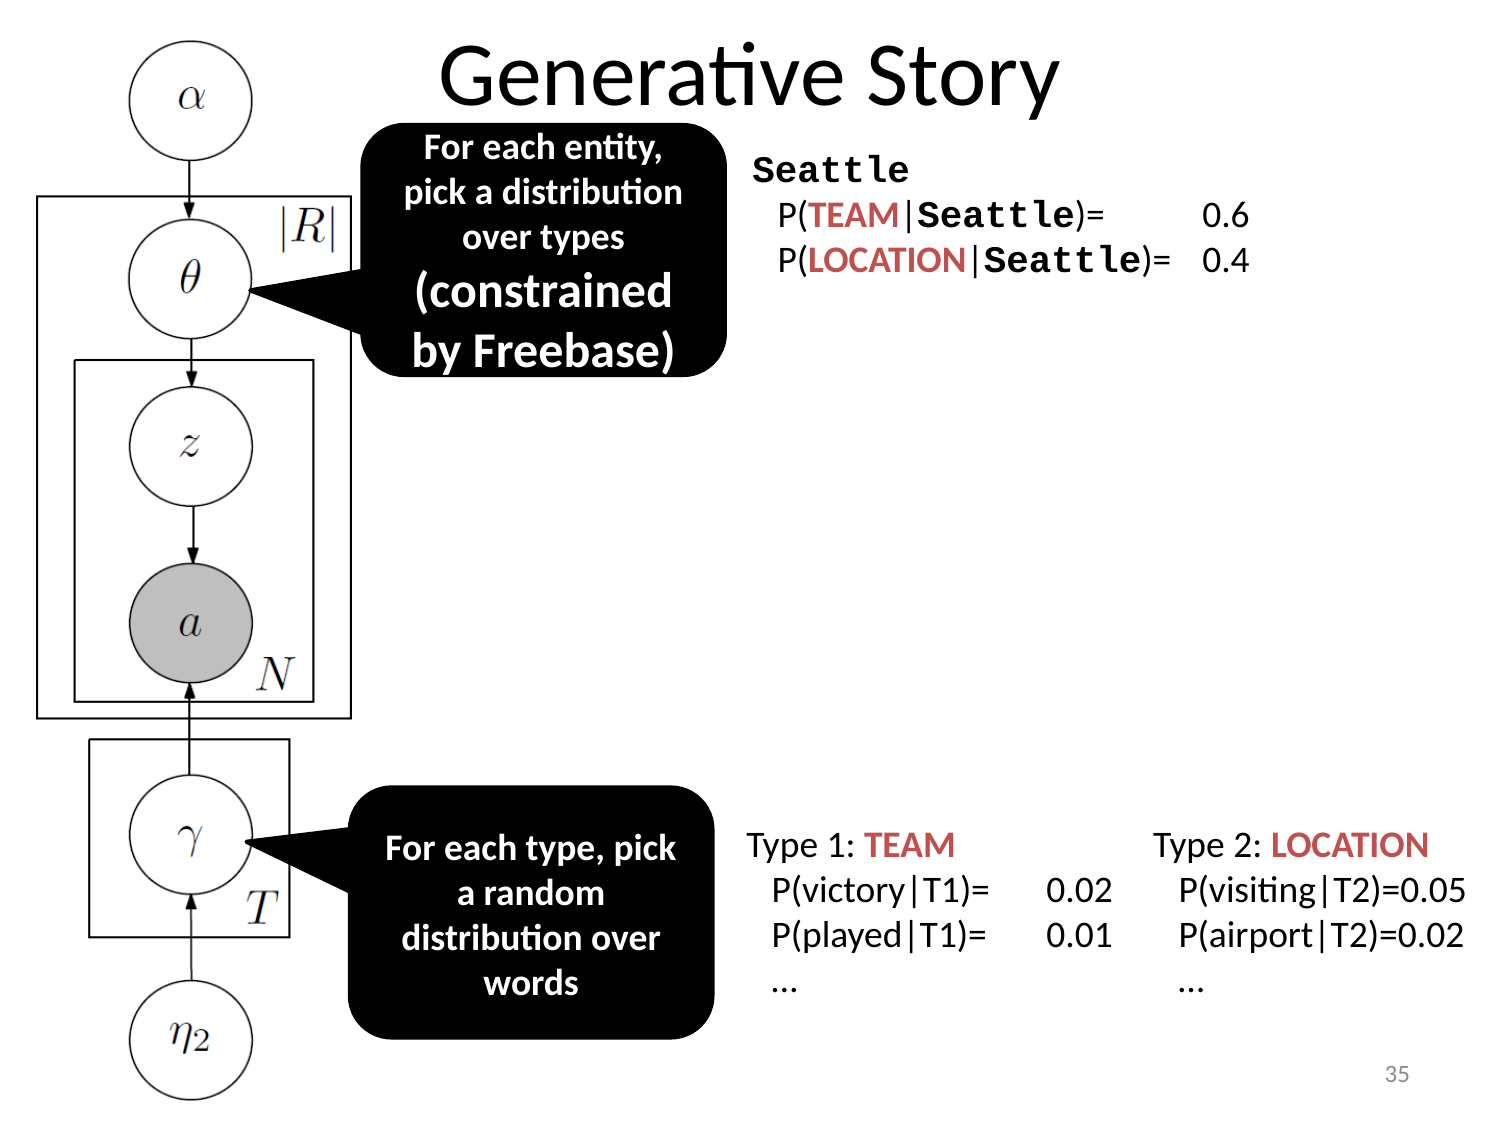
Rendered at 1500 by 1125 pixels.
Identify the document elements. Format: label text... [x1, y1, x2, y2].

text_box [729, 812, 1485, 1010]
text_box Seattle P(TEAM|Seattle)= 0.6 P(LOCATION|Seattle)= 0.4 [737, 163, 1375, 378]
text_box For each entity, pick a distribution over types (constrained by Freebase) [356, 163, 727, 378]
text_box For each type, pick a random distribution over words [356, 785, 715, 1040]
picture [34, 37, 352, 1104]
slide_number 35 [1074, 1042, 1425, 1103]
title Generative Story [75, 0, 1425, 163]
